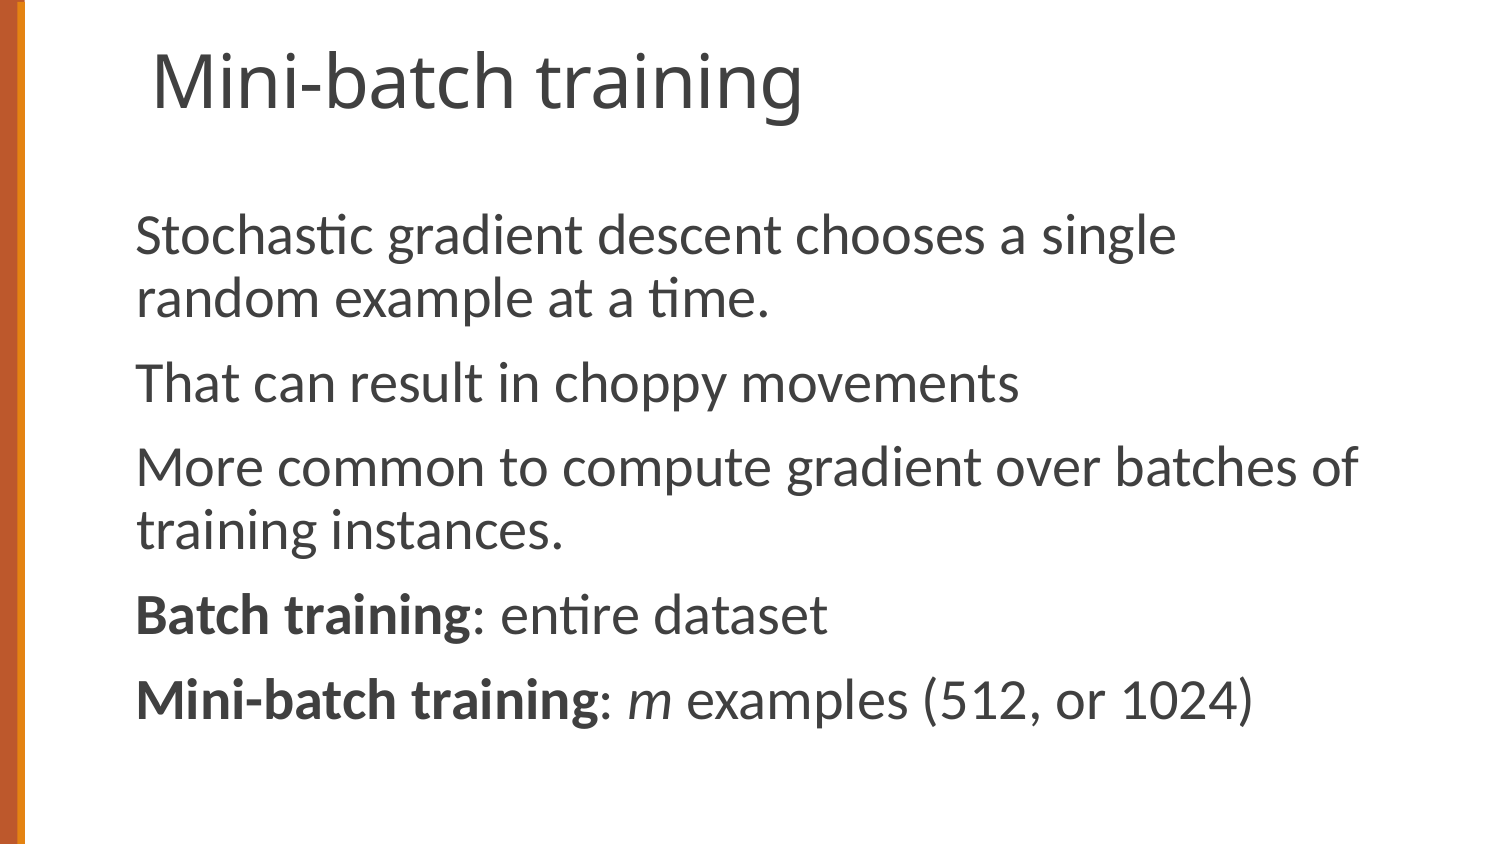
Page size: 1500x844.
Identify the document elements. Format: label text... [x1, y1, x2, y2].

title Mini-batch training [135, 19, 1373, 132]
list Stochastic gradient descent chooses a single random example at a time. That can result in choppy movements More common to compute gradient over batches of training instances. Batch training: entire dataset Mini-batch training: m examples (512, or 1024) [135, 196, 1373, 760]
